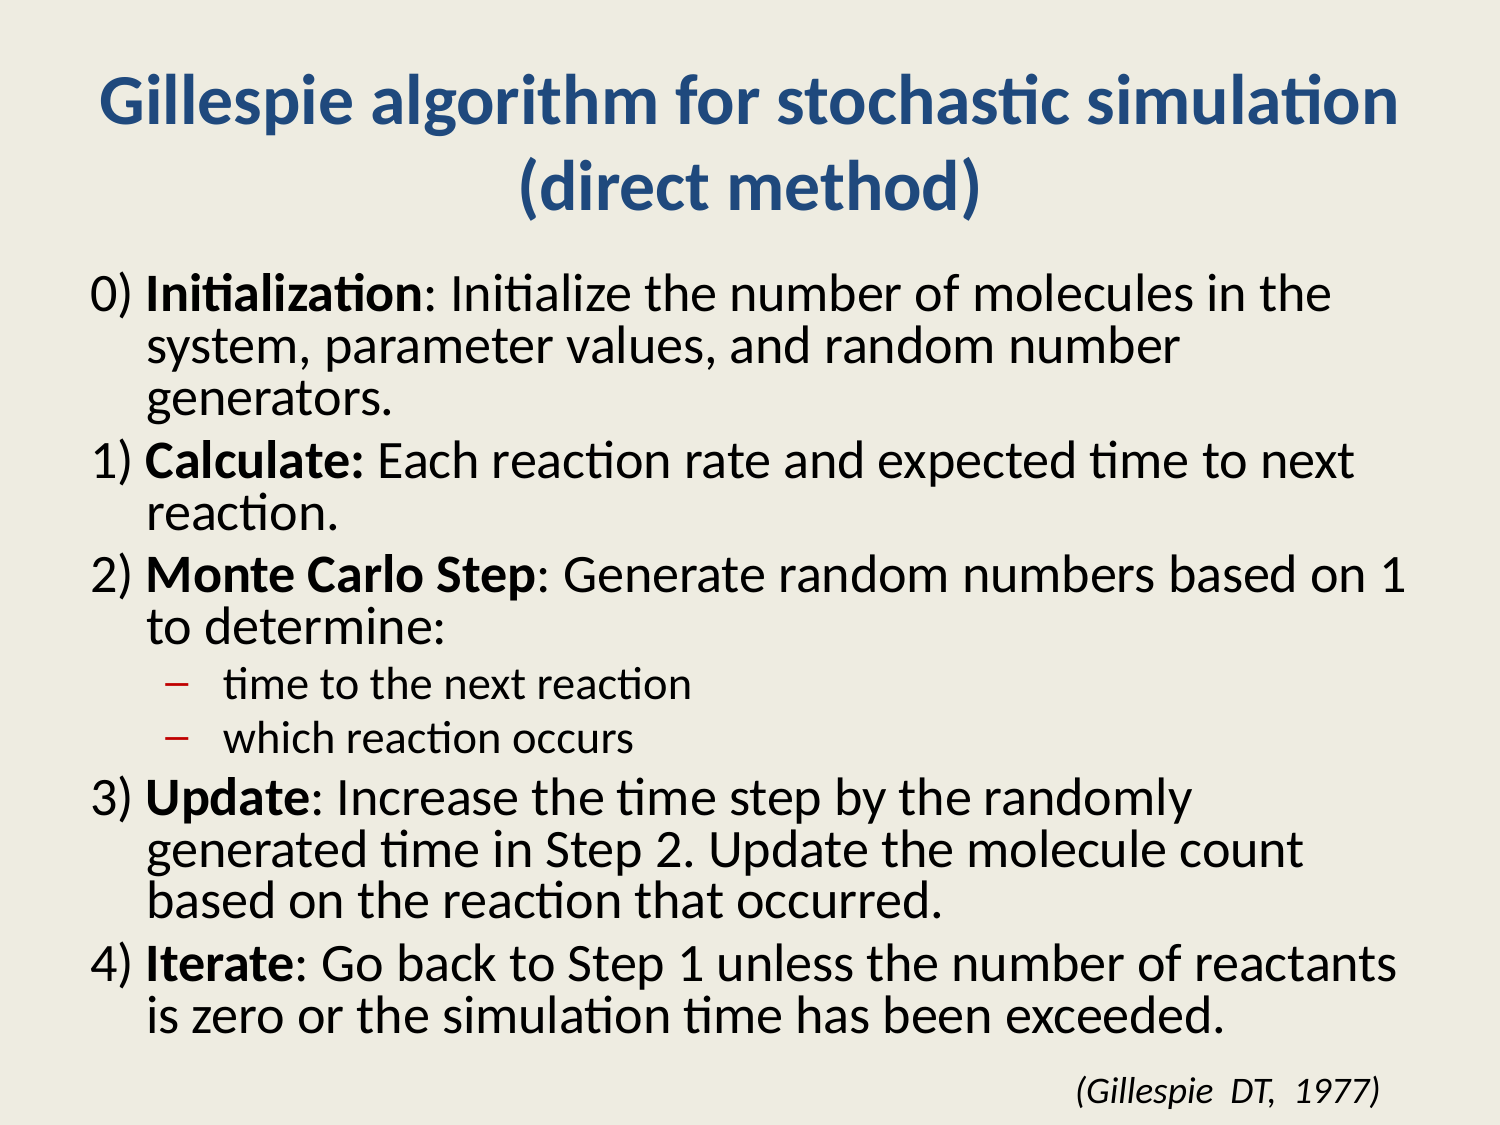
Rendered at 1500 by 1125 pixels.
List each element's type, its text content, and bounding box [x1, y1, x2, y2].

text_box (Gillespie DT, 1977) [1060, 1058, 1396, 1119]
title Gillespie algorithm for stochastic simulation (direct method) [75, 45, 1425, 233]
list 0) Initialization: Initialize the number of molecules in the system, parameter values, and random number generators. 1) Calculate: Each reaction rate and expected time to next reaction. 2) Monte Carlo Step: Generate random numbers based on 1 to determine: time to the next reaction which reaction occurs 3) Update: Increase the time step by the randomly generated time in Step 2. Update the molecule count based on the reaction that occurred. 4) Iterate: Go back to Step 1 unless the number of reactants is zero or the simulation time has been exceeded. [75, 262, 1425, 1059]
